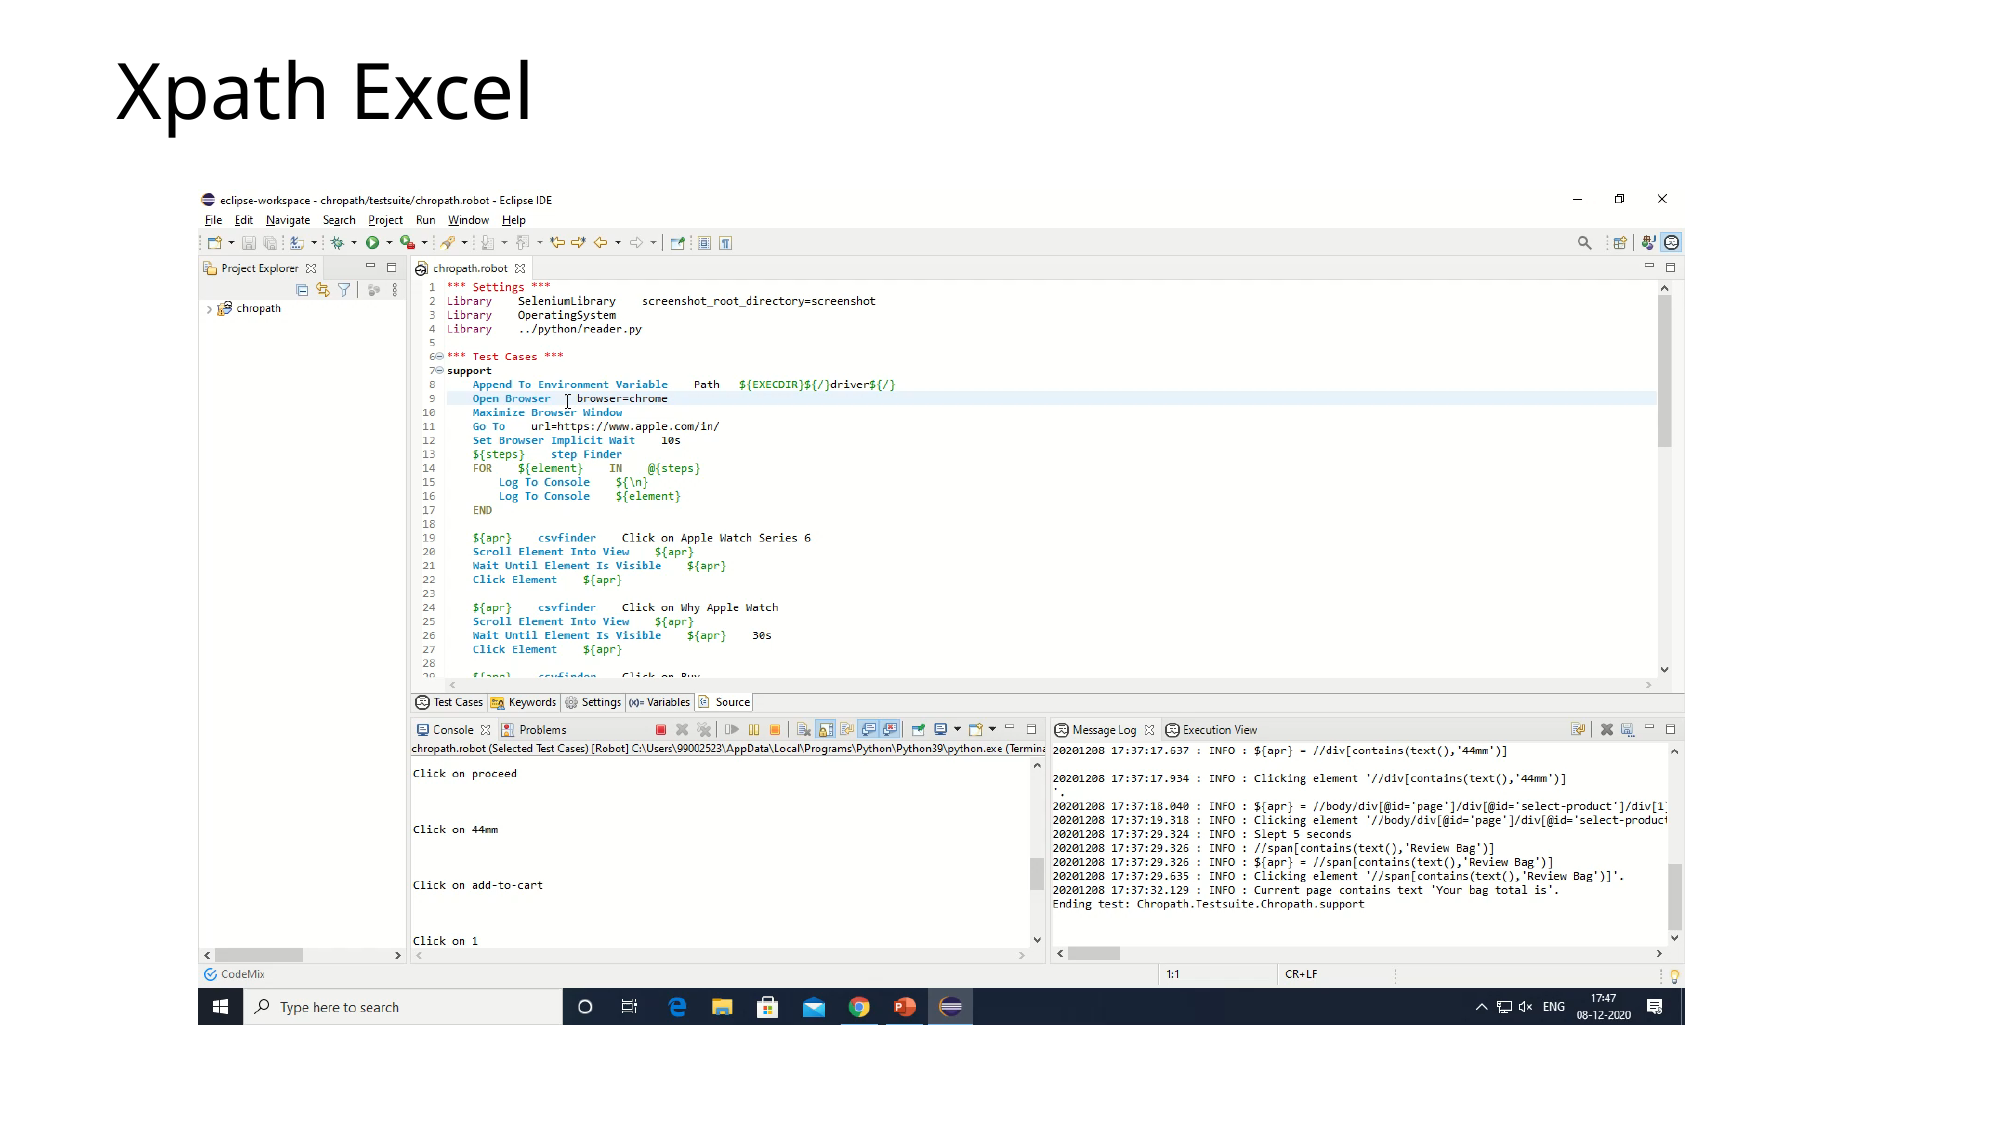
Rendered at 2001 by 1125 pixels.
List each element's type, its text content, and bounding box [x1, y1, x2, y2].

title Xpath Excel [101, 44, 1339, 145]
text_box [197, 188, 1685, 1026]
